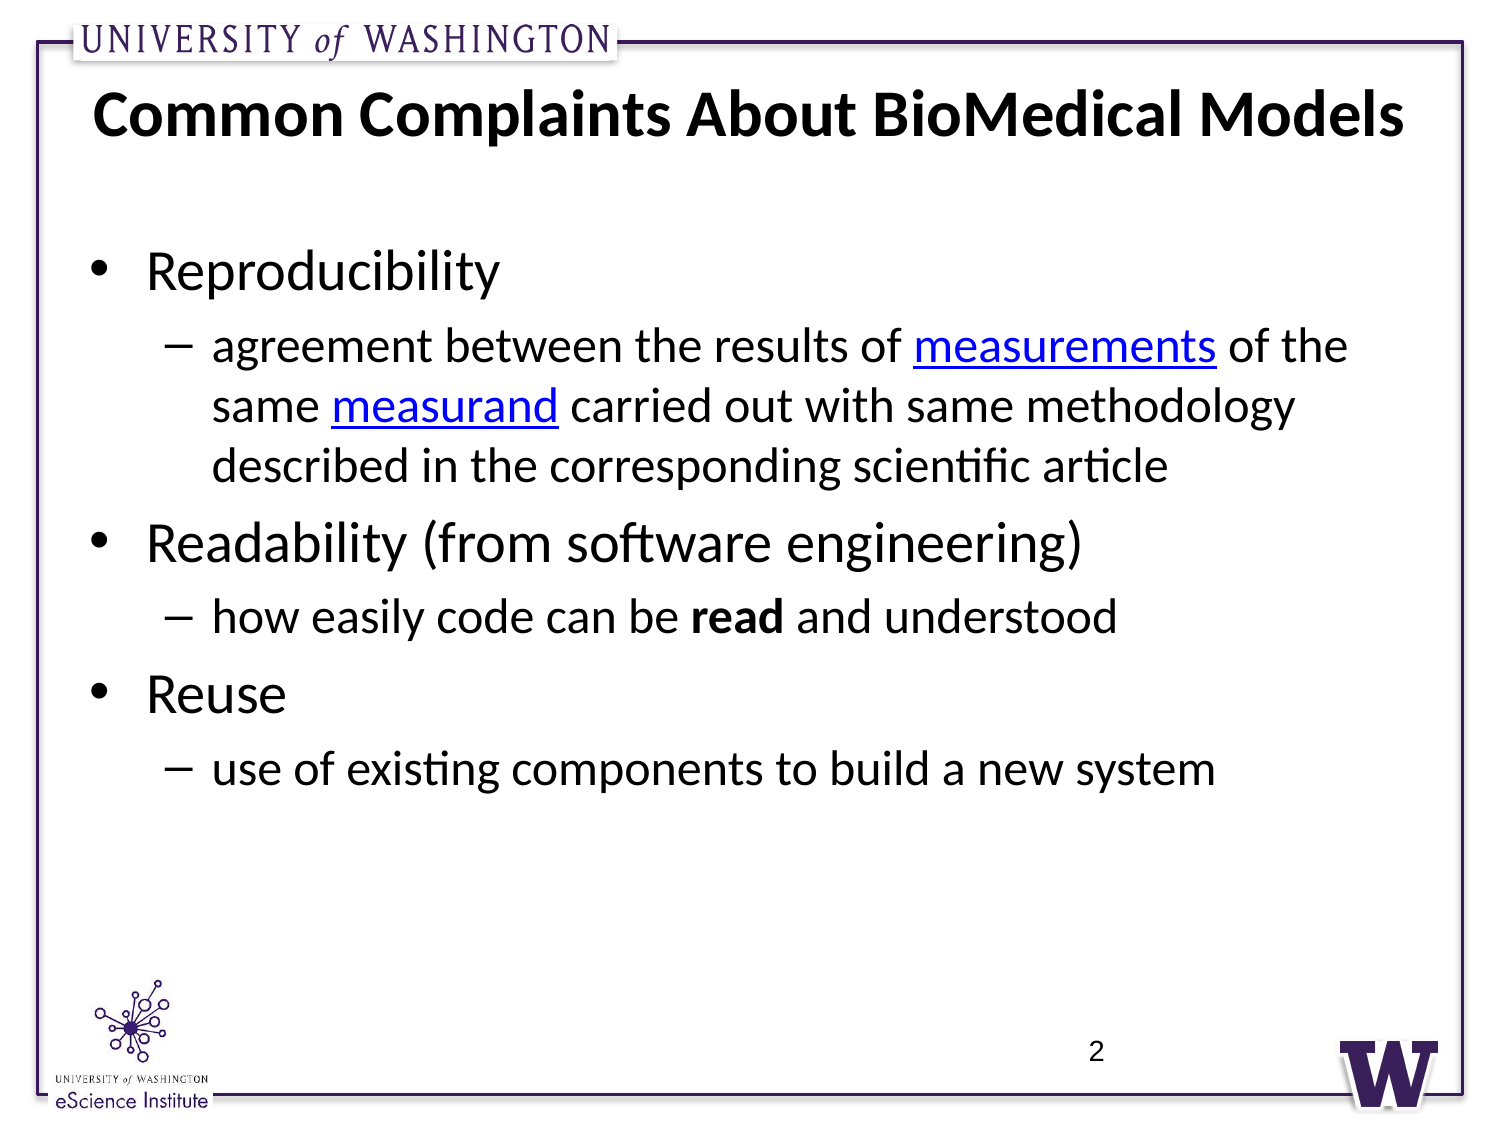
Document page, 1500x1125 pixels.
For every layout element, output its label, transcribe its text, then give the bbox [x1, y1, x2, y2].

slide_number 2 [1073, 1025, 1300, 1085]
title Common Complaints About BioMedical Models [75, 62, 1425, 173]
picture [81, 24, 609, 61]
list Reproducibility agreement between the results of measurements of the same measurand carried out with same methodology described in the corresponding scientific article Readability (from software engineering) how easily code can be read and understood Reuse use of existing components to build a new system [75, 224, 1425, 975]
picture [1340, 1041, 1438, 1107]
picture [48, 978, 213, 1113]
